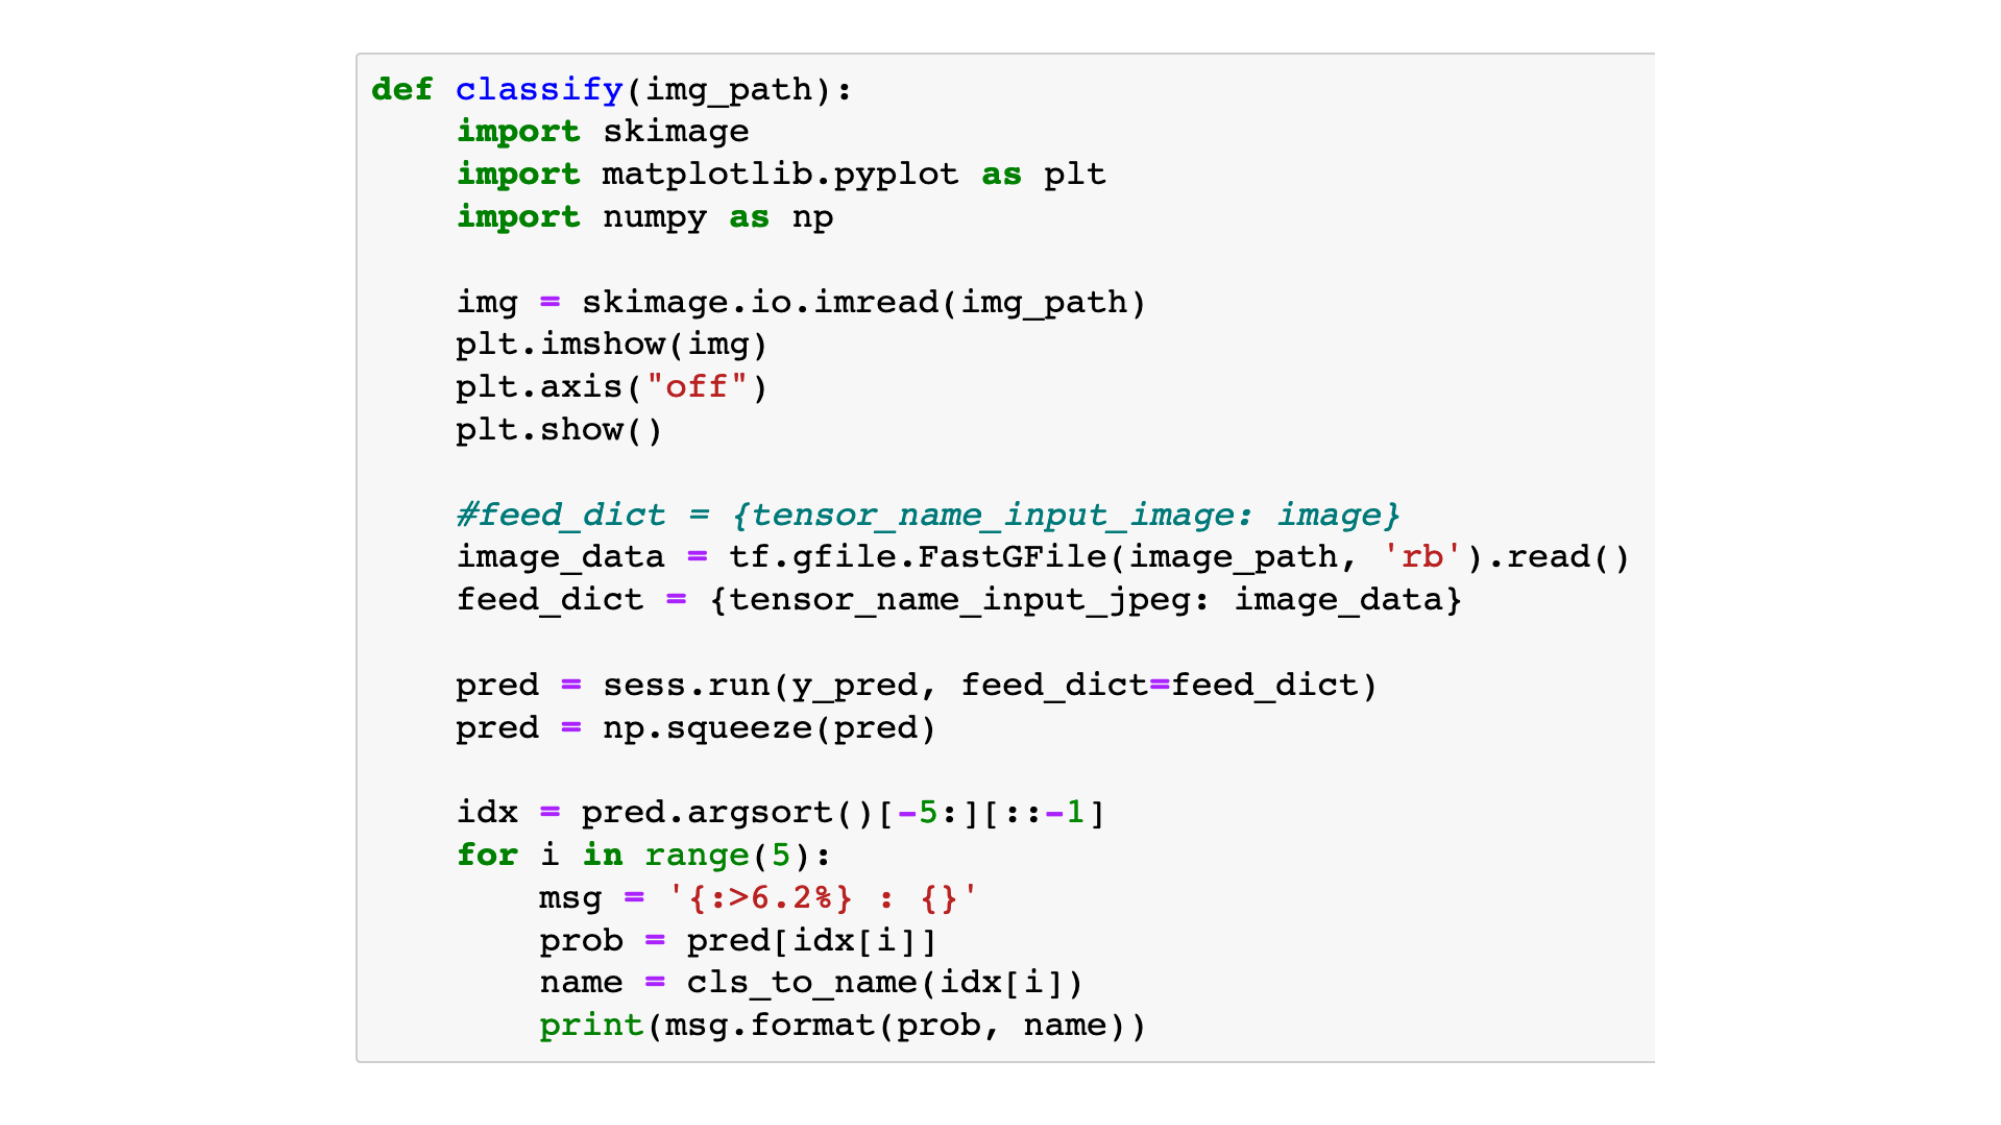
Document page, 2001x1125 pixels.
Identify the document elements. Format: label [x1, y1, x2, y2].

picture [343, 39, 1655, 1084]
